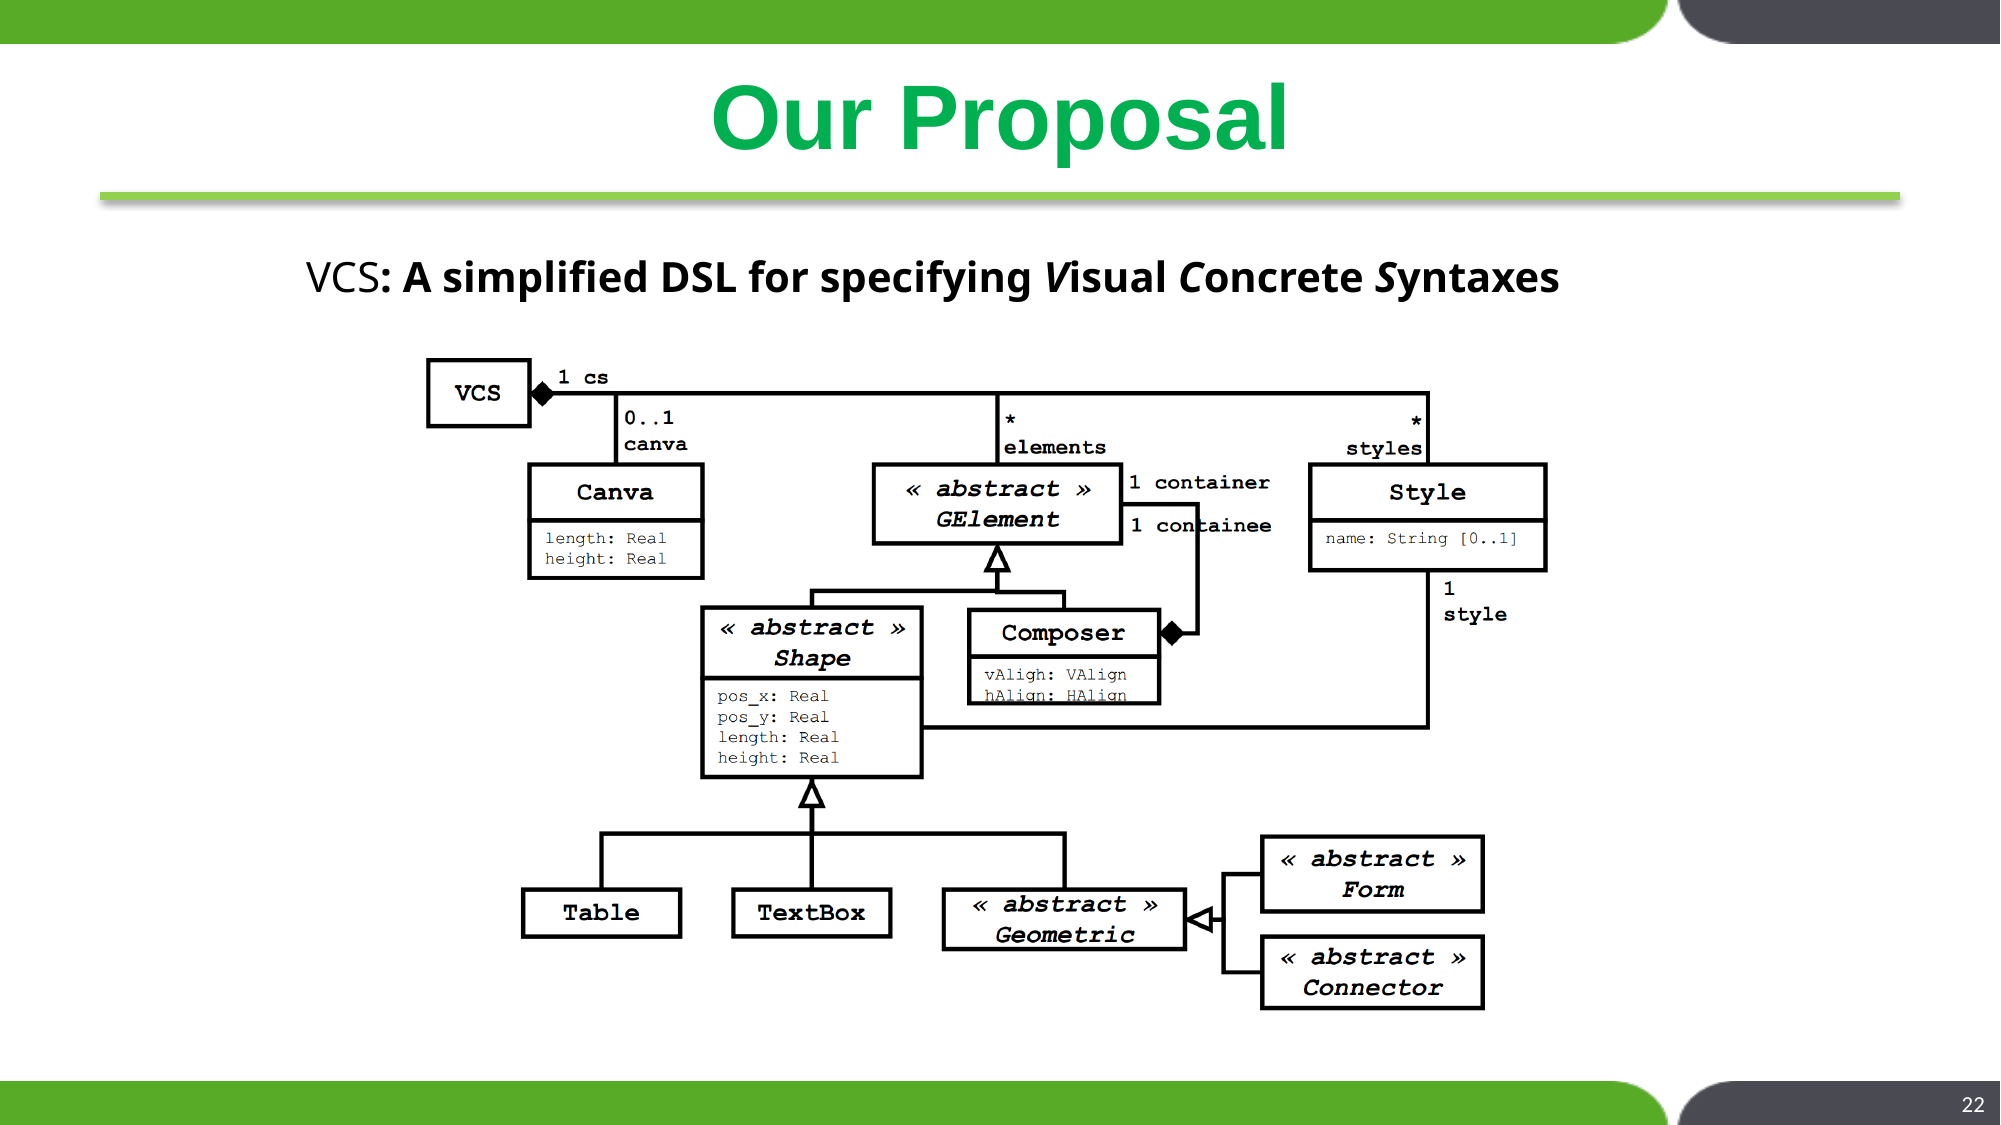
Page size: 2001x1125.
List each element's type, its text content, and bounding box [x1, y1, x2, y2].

slide_number 22 [1690, 1081, 2000, 1125]
title Our Proposal [257, 50, 1745, 181]
picture [409, 337, 1561, 1024]
text_box VCS: A simplified DSL for specifying Visual Concrete Syntaxes [291, 243, 1863, 359]
